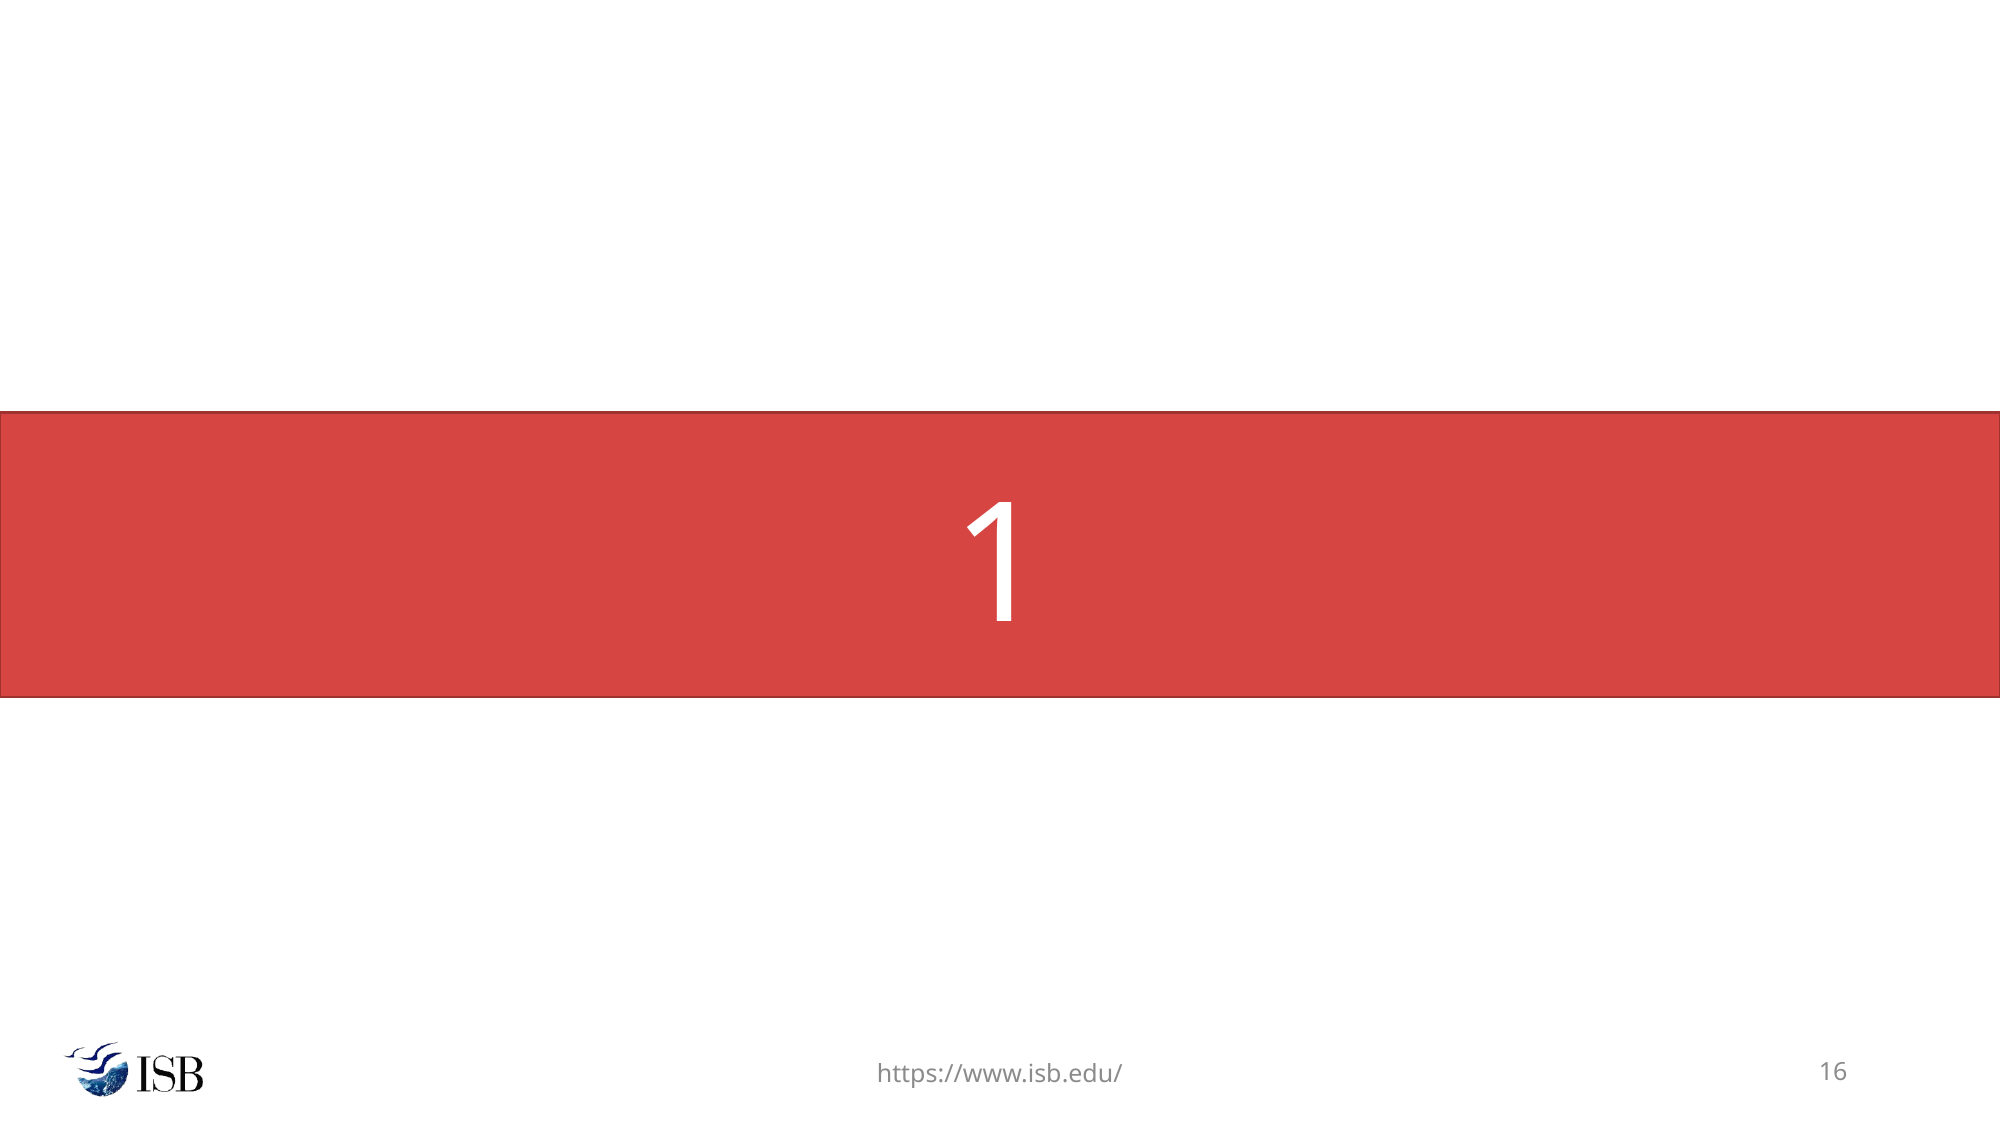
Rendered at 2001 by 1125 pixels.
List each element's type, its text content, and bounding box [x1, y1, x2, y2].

picture [59, 1032, 216, 1101]
text_box 1 [0, 411, 2000, 698]
footer https://www.isb.edu/ [662, 1042, 1338, 1103]
slide_number 16 [1412, 1042, 1863, 1103]
